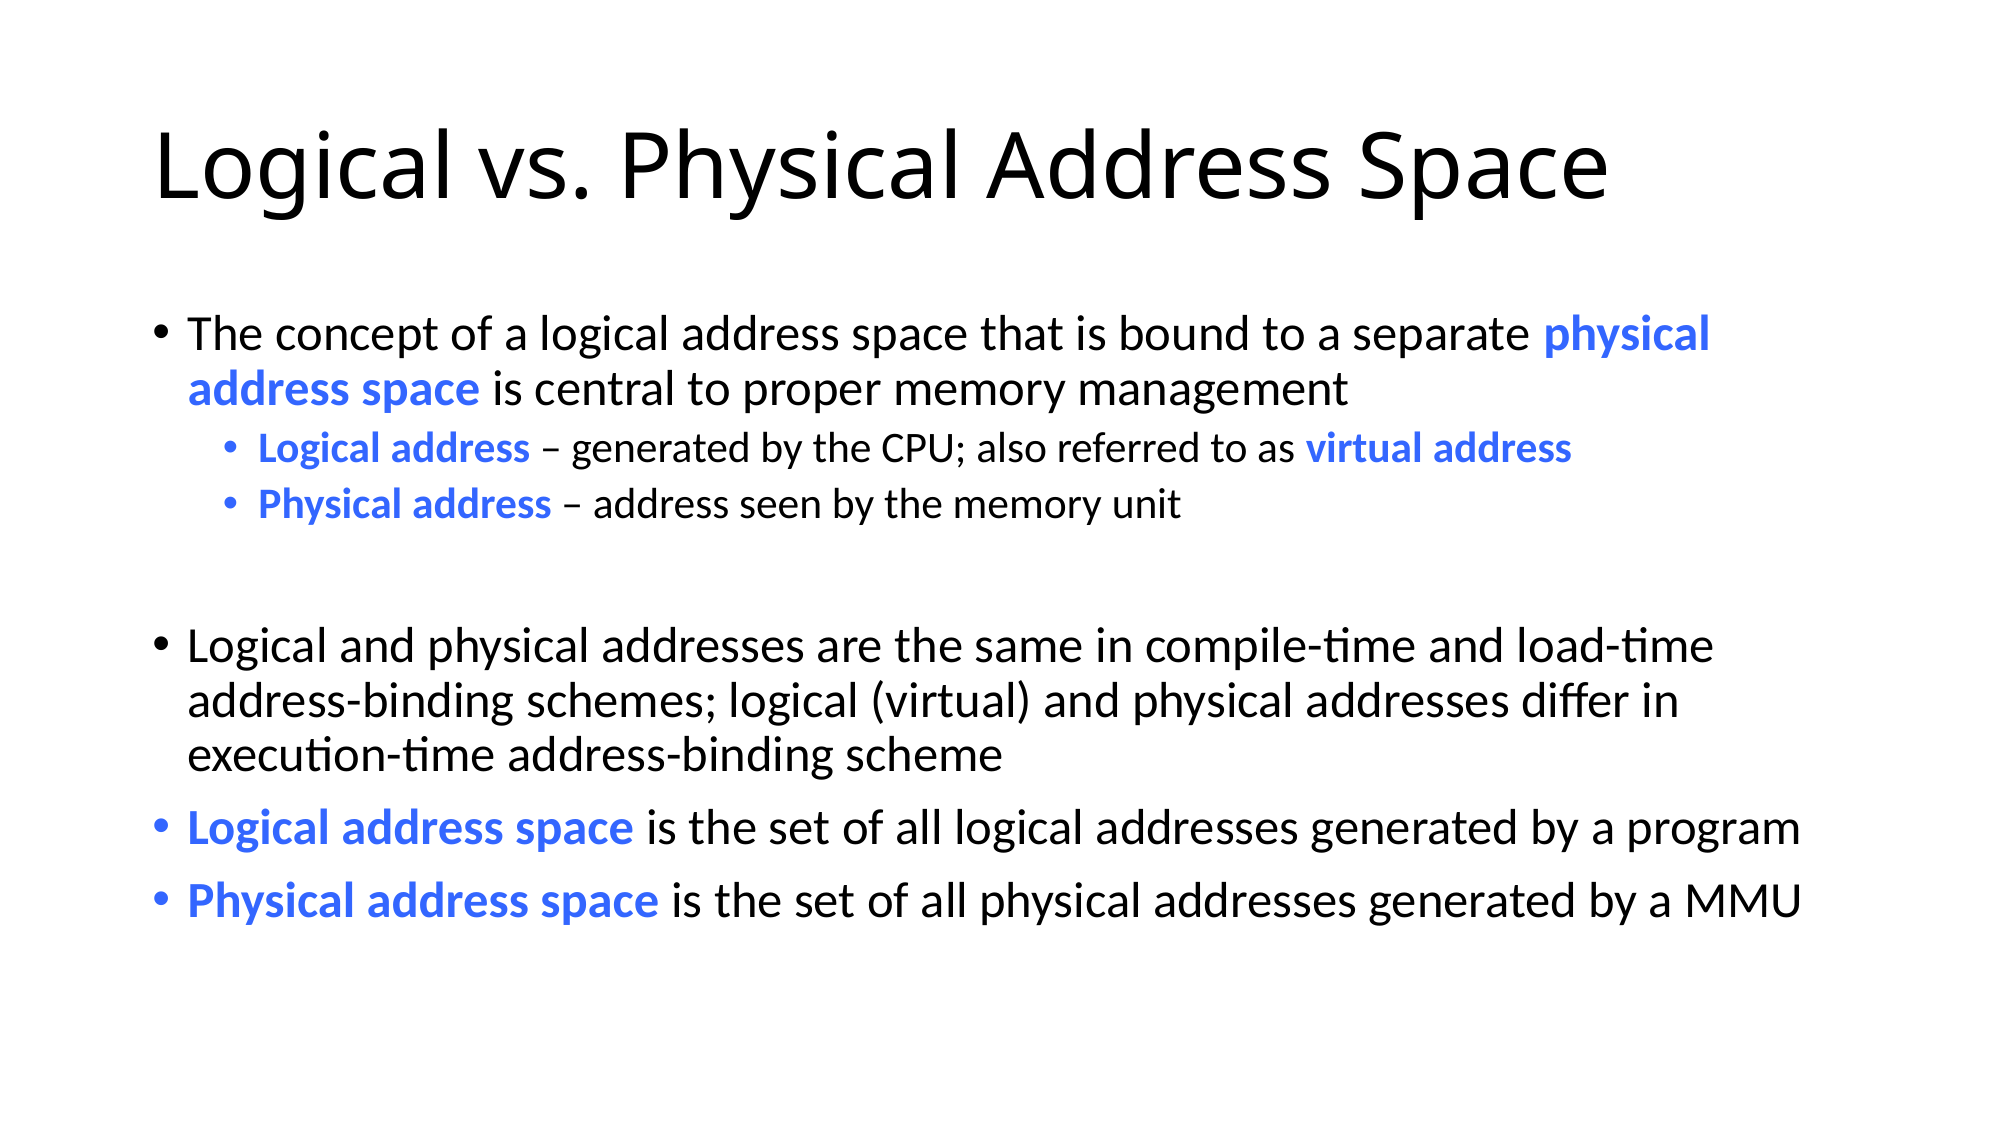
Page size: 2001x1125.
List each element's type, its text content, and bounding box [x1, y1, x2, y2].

list The concept of a logical address space that is bound to a separate physical address space is central to proper memory management Logical address – generated by the CPU; also referred to as virtual address Physical address – address seen by the memory unit Logical and physical addresses are the same in compile-time and load-time address-binding schemes; logical (virtual) and physical addresses differ in execution-time address-binding scheme Logical address space is the set of all logical addresses generated by a program Physical address space is the set of all physical addresses generated by a MMU [137, 299, 1863, 1014]
title Logical vs. Physical Address Space [137, 59, 1863, 278]
